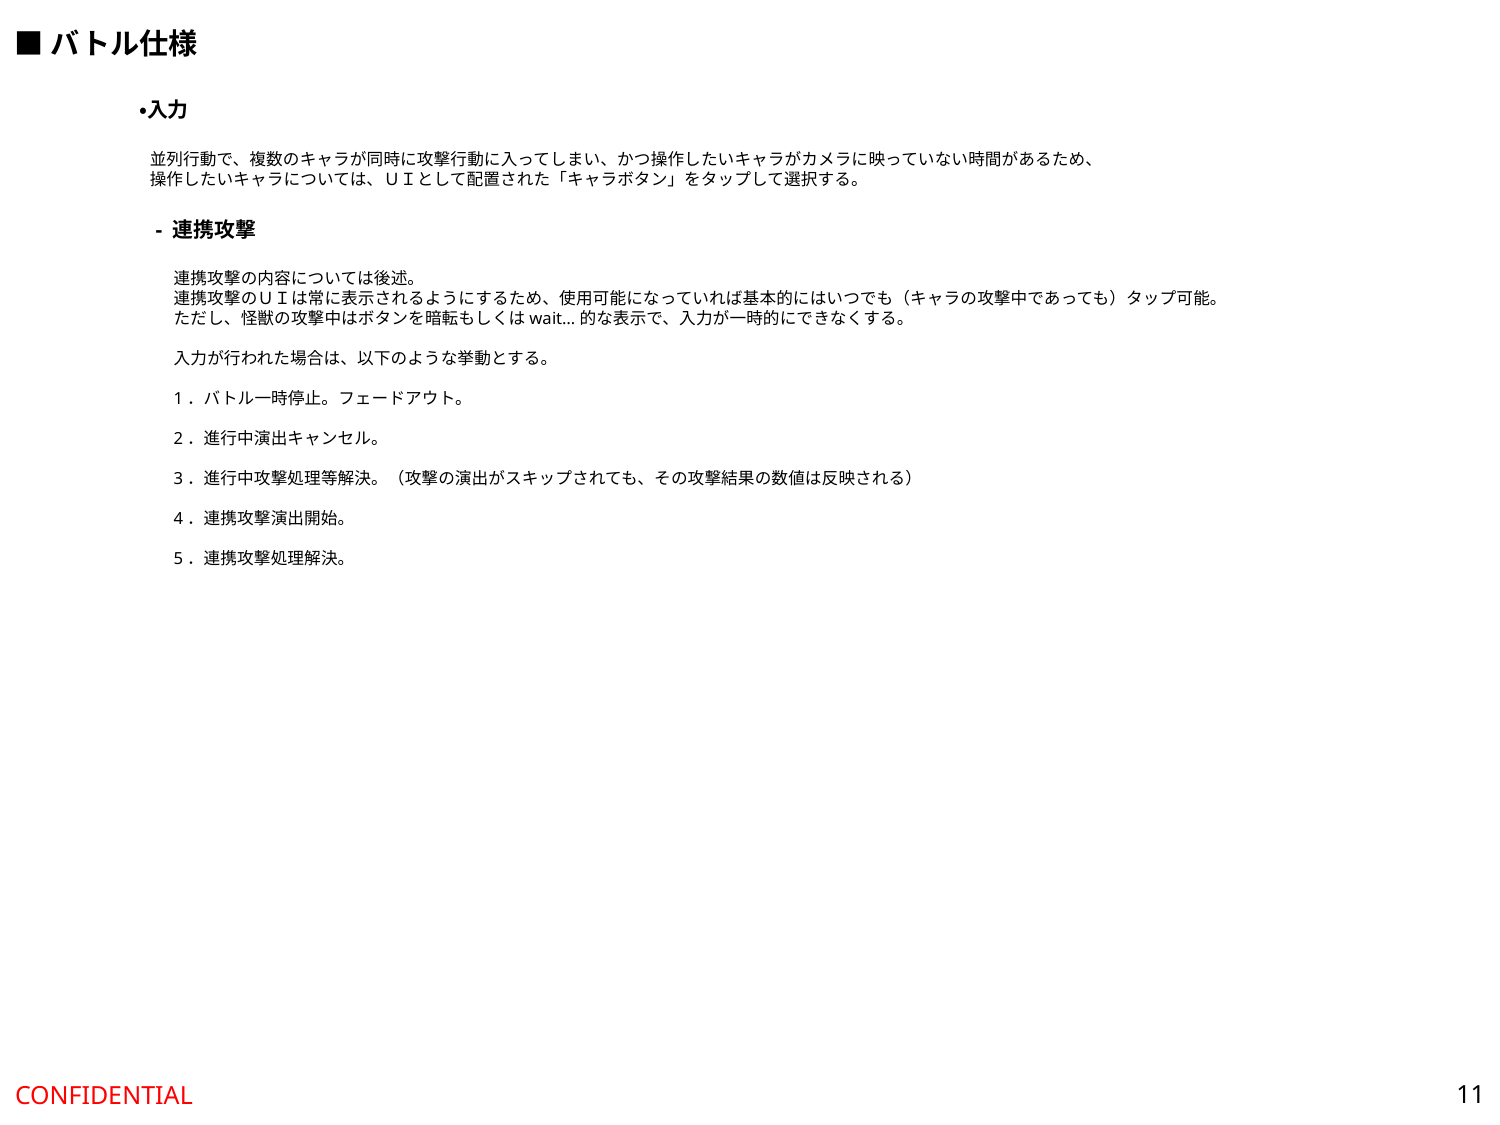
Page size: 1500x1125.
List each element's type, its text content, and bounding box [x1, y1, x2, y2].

text_box 並列行動で、複数のキャラが同時に攻撃行動に入ってしまい、かつ操作したいキャラがカメラに映っていない時間があるため、 操作したいキャラについては、ＵＩとして配置された「キャラボタン」をタップして選択する。 [135, 141, 1118, 197]
text_box - 連携攻撃 [140, 208, 271, 249]
slide_number 11 [1162, 1065, 1500, 1125]
text_box ■バトル仕様 [0, 17, 213, 68]
footer CONFIDENTIAL [0, 1065, 507, 1125]
text_box ・入力 [124, 89, 204, 130]
text_box 連携攻撃の内容については後述。 連携攻撃のＵＩは常に表示されるようにするため、使用可能になっていれば基本的にはいつでも（キャラの攻撃中であっても）タップ可能。 ただし、怪獣の攻撃中はボタンを暗転もしくはwait…的な表示で、入力が一時的にできなくする。 入力が行われた場合は、以下のような挙動とする。 1．バトル一時停止。フェードアウト。 2．進行中演出キャンセル。 3．進行中攻撃処理等解決。（攻撃の演出がスキップされても、その攻撃結果の数値は反映される） 4．連携攻撃演出開始。 5．連携攻撃処理解決。 [158, 260, 1242, 575]
